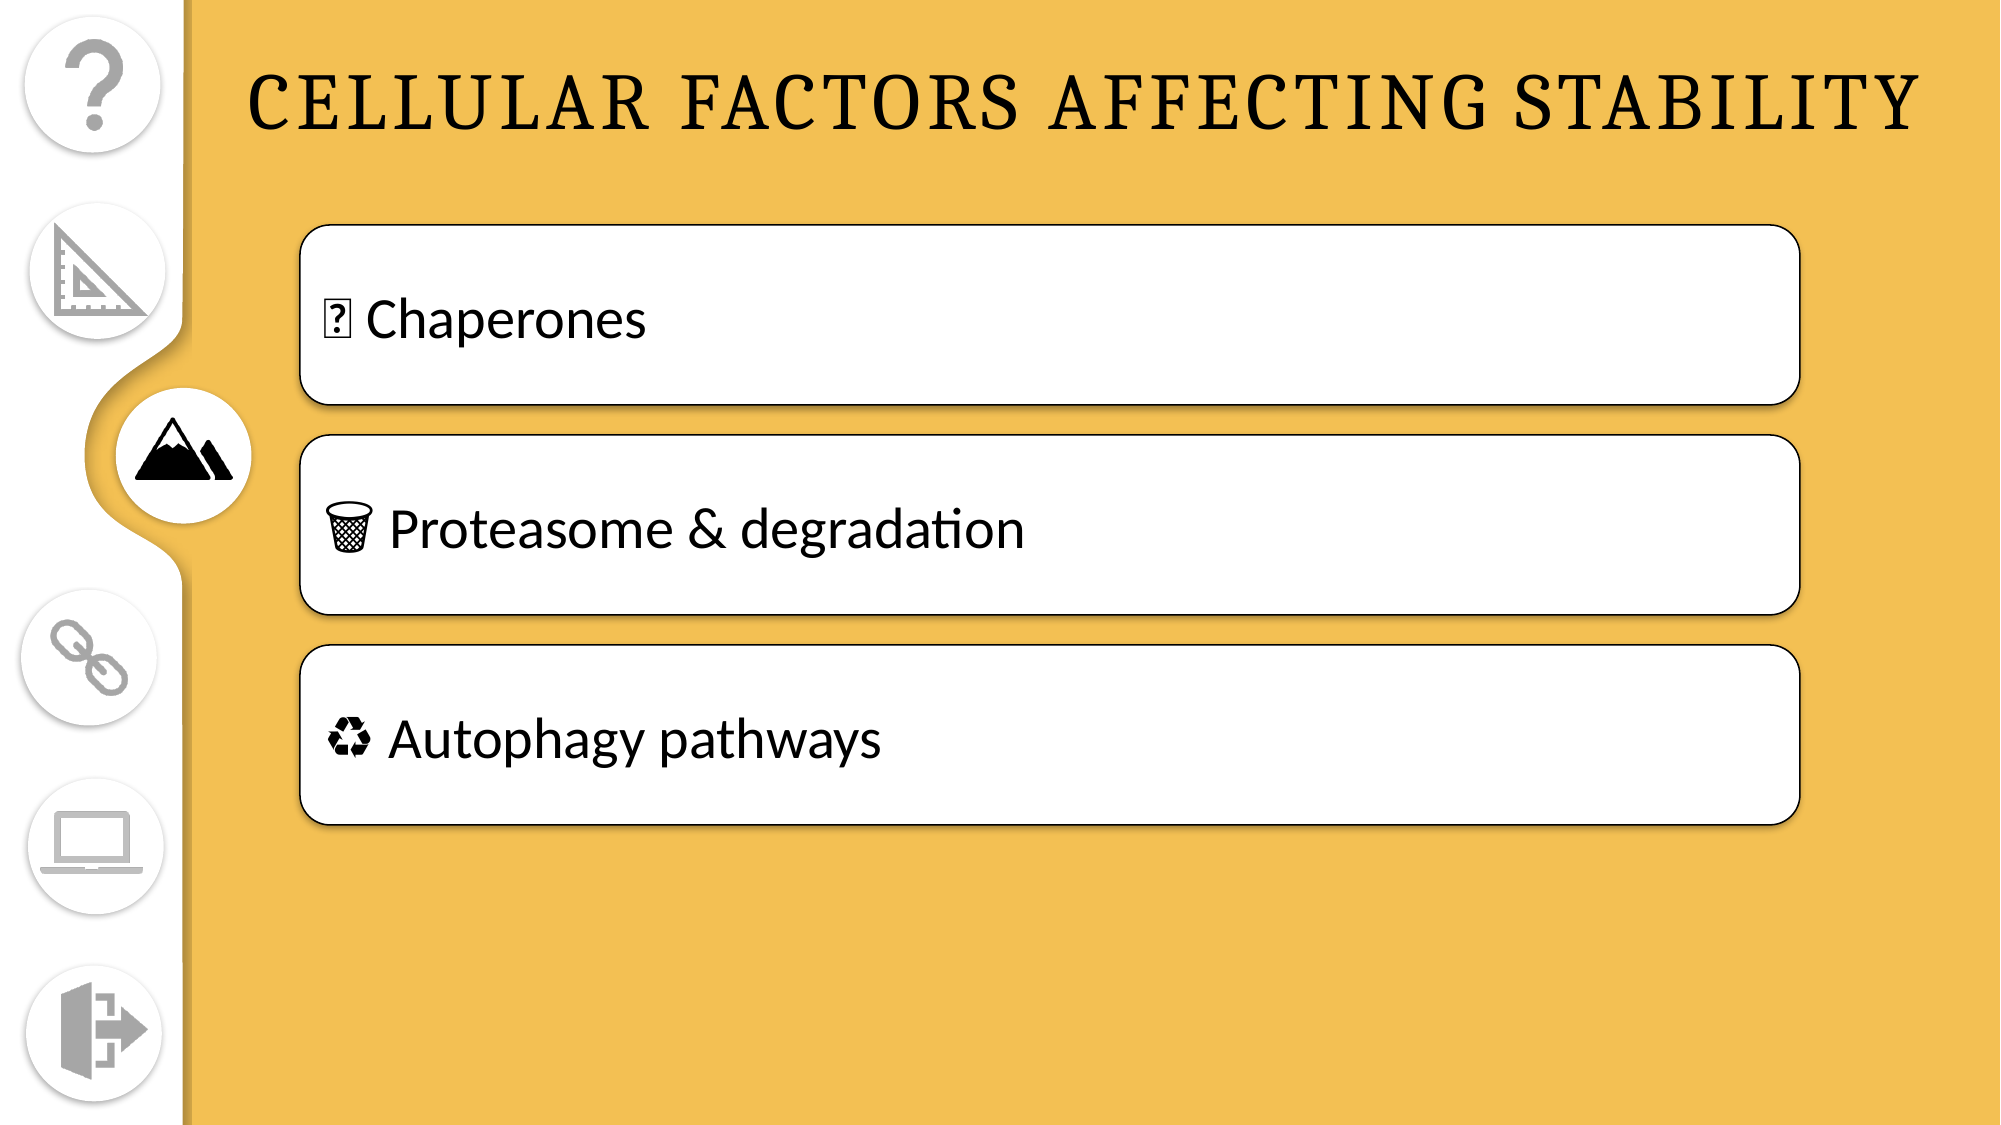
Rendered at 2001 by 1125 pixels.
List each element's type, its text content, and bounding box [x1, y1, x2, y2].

text_box [0, 0, 185, 1125]
text_box ♻️ Autophagy pathways [299, 644, 1801, 826]
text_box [29, 202, 166, 340]
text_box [20, 589, 157, 726]
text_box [24, 16, 161, 153]
text_box 🛟 Chaperones [299, 224, 1801, 406]
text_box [25, 965, 163, 1102]
text_box 🗑️ Proteasome & degradation [299, 434, 1801, 616]
text_box Cellular factors affecting stability [185, 3, 1986, 191]
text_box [115, 387, 252, 524]
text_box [27, 778, 164, 915]
